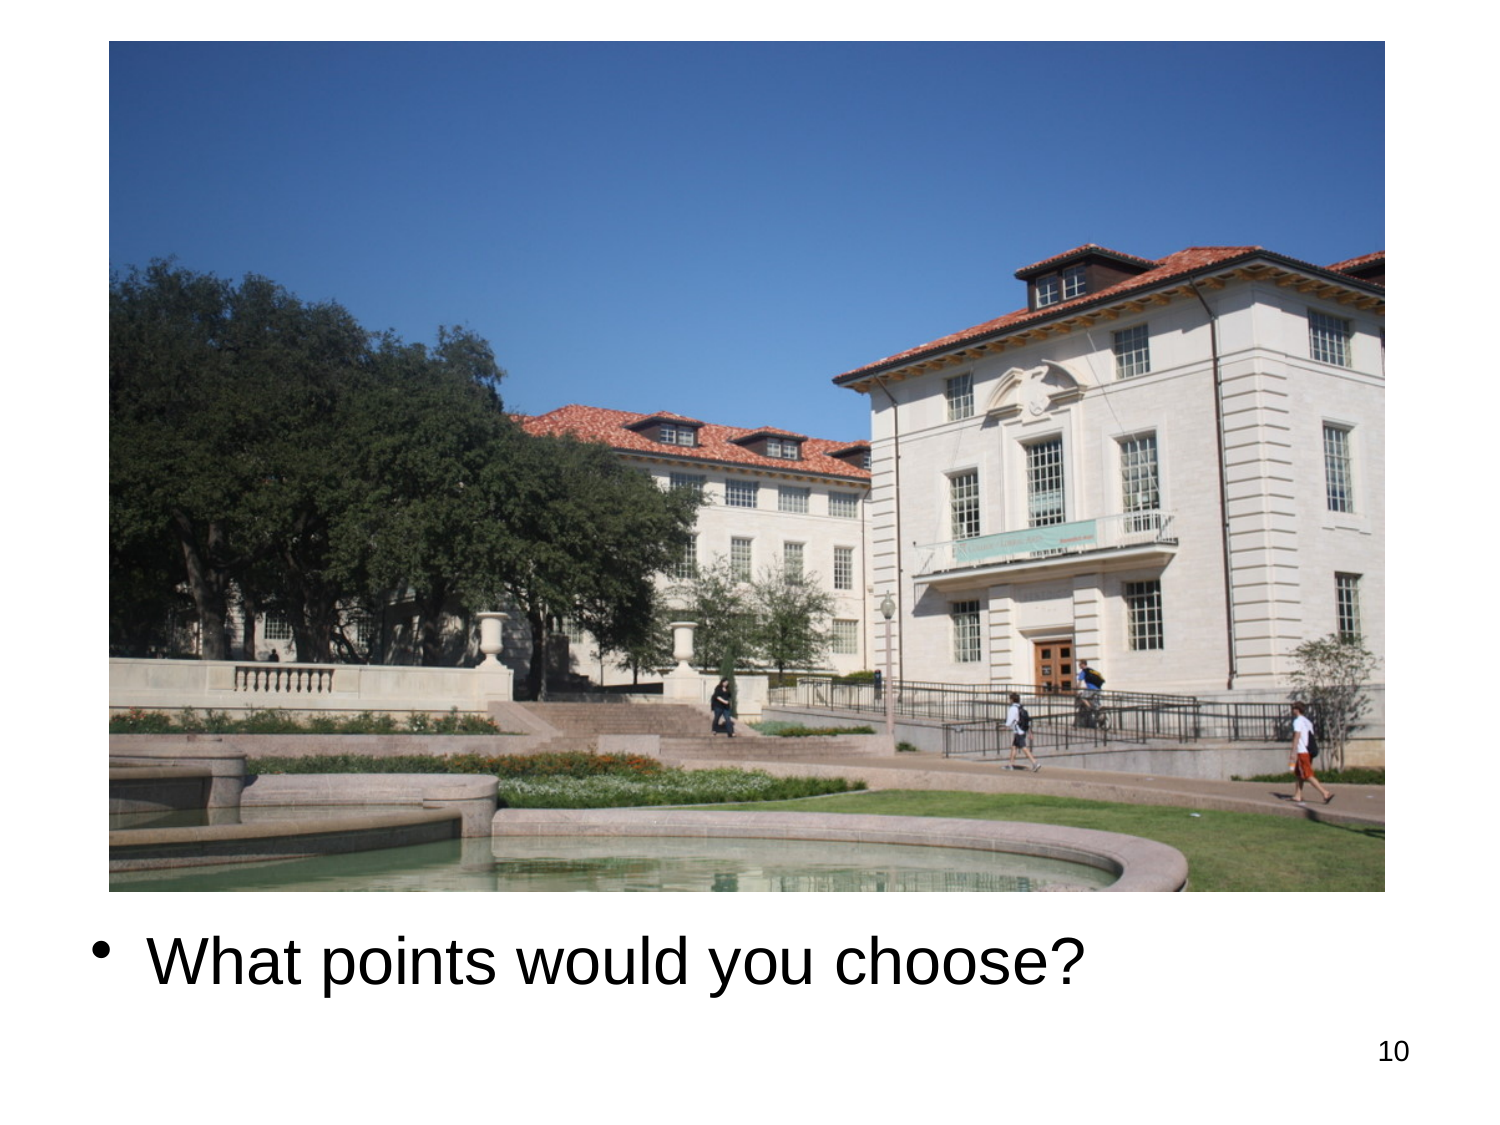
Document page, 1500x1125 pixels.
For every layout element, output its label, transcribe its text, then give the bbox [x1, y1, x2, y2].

picture [108, 41, 1385, 892]
slide_number 10 [1074, 1024, 1426, 1103]
list What points would you choose? [74, 909, 1426, 1006]
